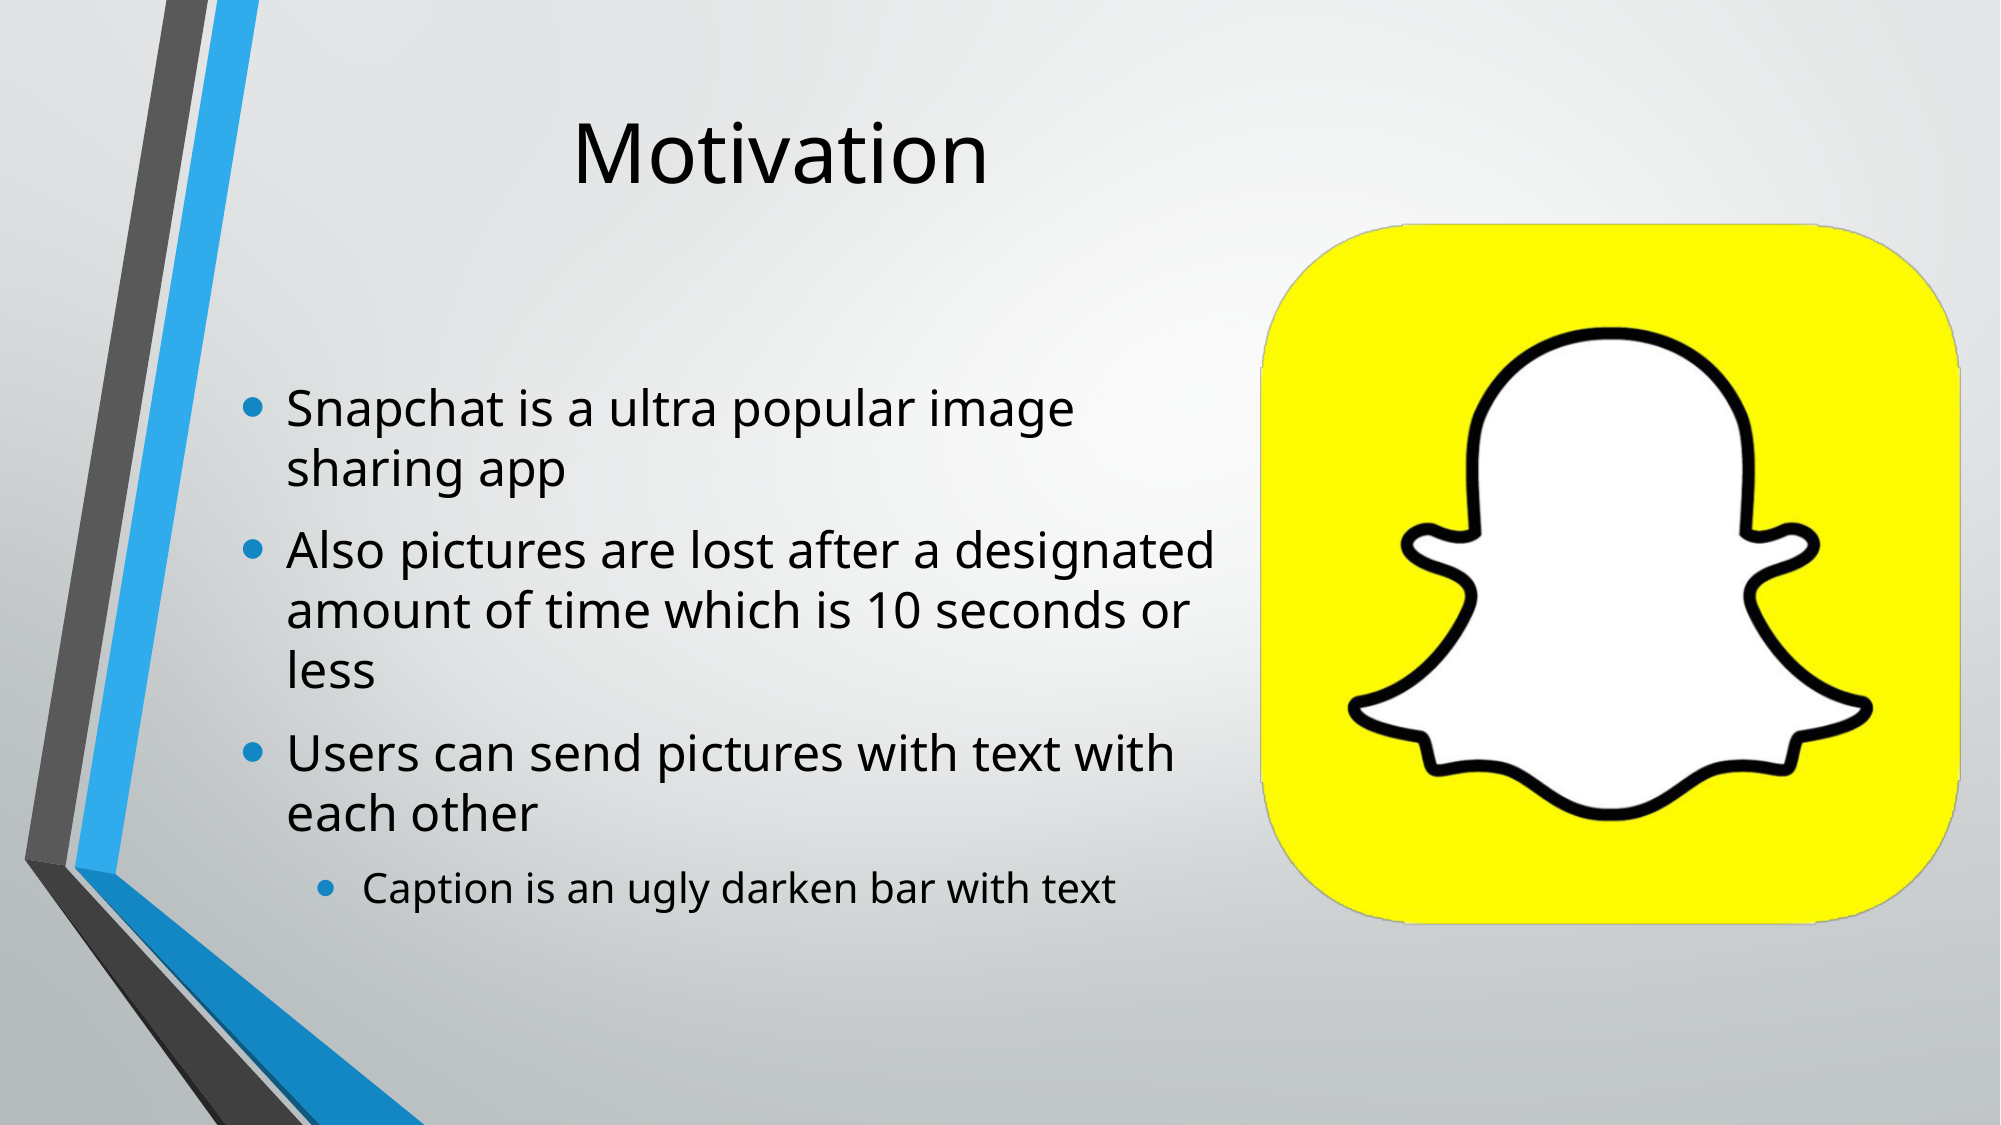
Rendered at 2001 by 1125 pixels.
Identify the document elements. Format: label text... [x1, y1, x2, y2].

title Motivation [0, 6, 1604, 294]
picture [1187, 149, 2000, 996]
list Snapchat is a ultra popular image sharing app Also pictures are lost after a designated amount of time which is 10 seconds or less Users can send pictures with text with each other Caption is an ugly darken bar with text [225, 307, 1187, 982]
